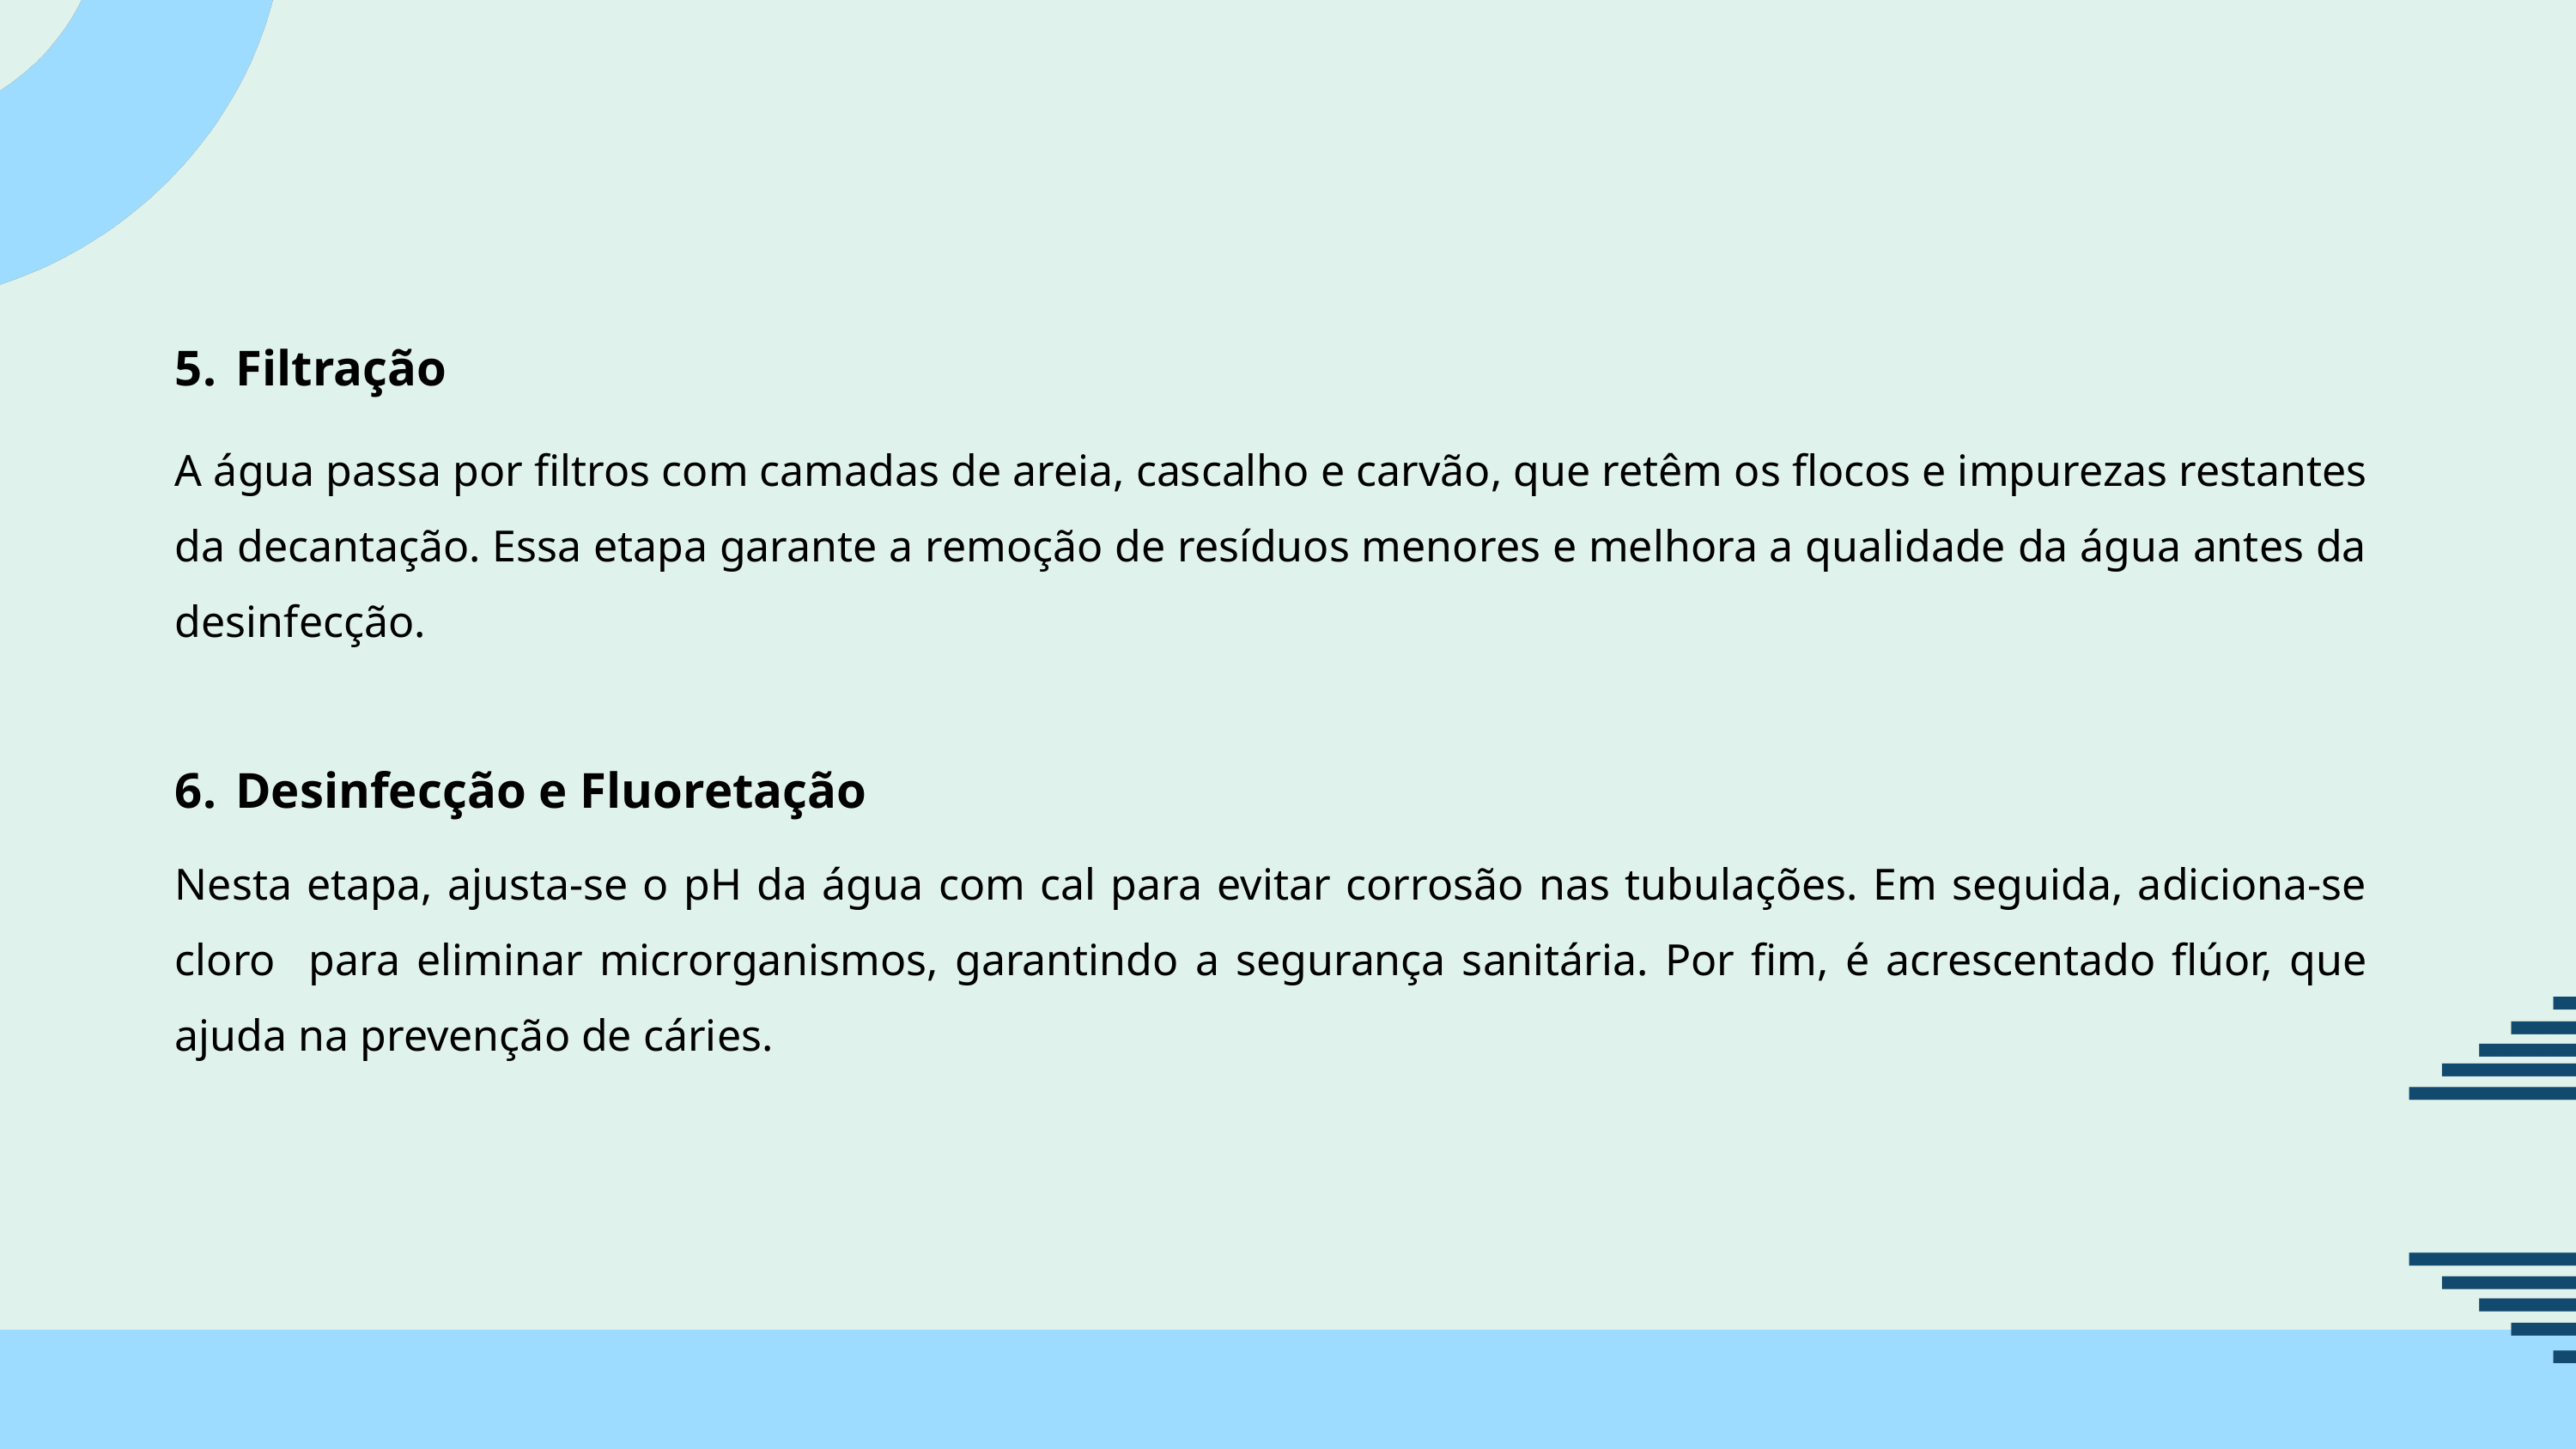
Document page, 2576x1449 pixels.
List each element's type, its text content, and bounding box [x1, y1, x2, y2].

text_box Nesta etapa, ajusta-se o pH da água com cal para evitar corrosão nas tubulações. Em seguida, adiciona-se cloro para eliminar microrganismos, garantindo a segurança sanitária. Por fim, é acrescentado flúor, que ajuda na prevenção de cáries. [174, 833, 2368, 1060]
text_box [0, 0, 287, 304]
text_box 5. [174, 310, 236, 396]
text_box Filtração [236, 310, 2091, 396]
text_box Desinfecção e Fluoretação [235, 733, 2478, 904]
text_box 6. [174, 733, 236, 819]
text_box A água passa por filtros com camadas de areia, cascalho e carvão, que retêm os flocos e impurezas restantes da decantação. Essa etapa garante a remoção de resíduos menores e melhora a qualidade da água antes da desinfecção. [174, 419, 2368, 722]
text_box [2409, 997, 2576, 1326]
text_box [0, 1329, 2576, 1449]
